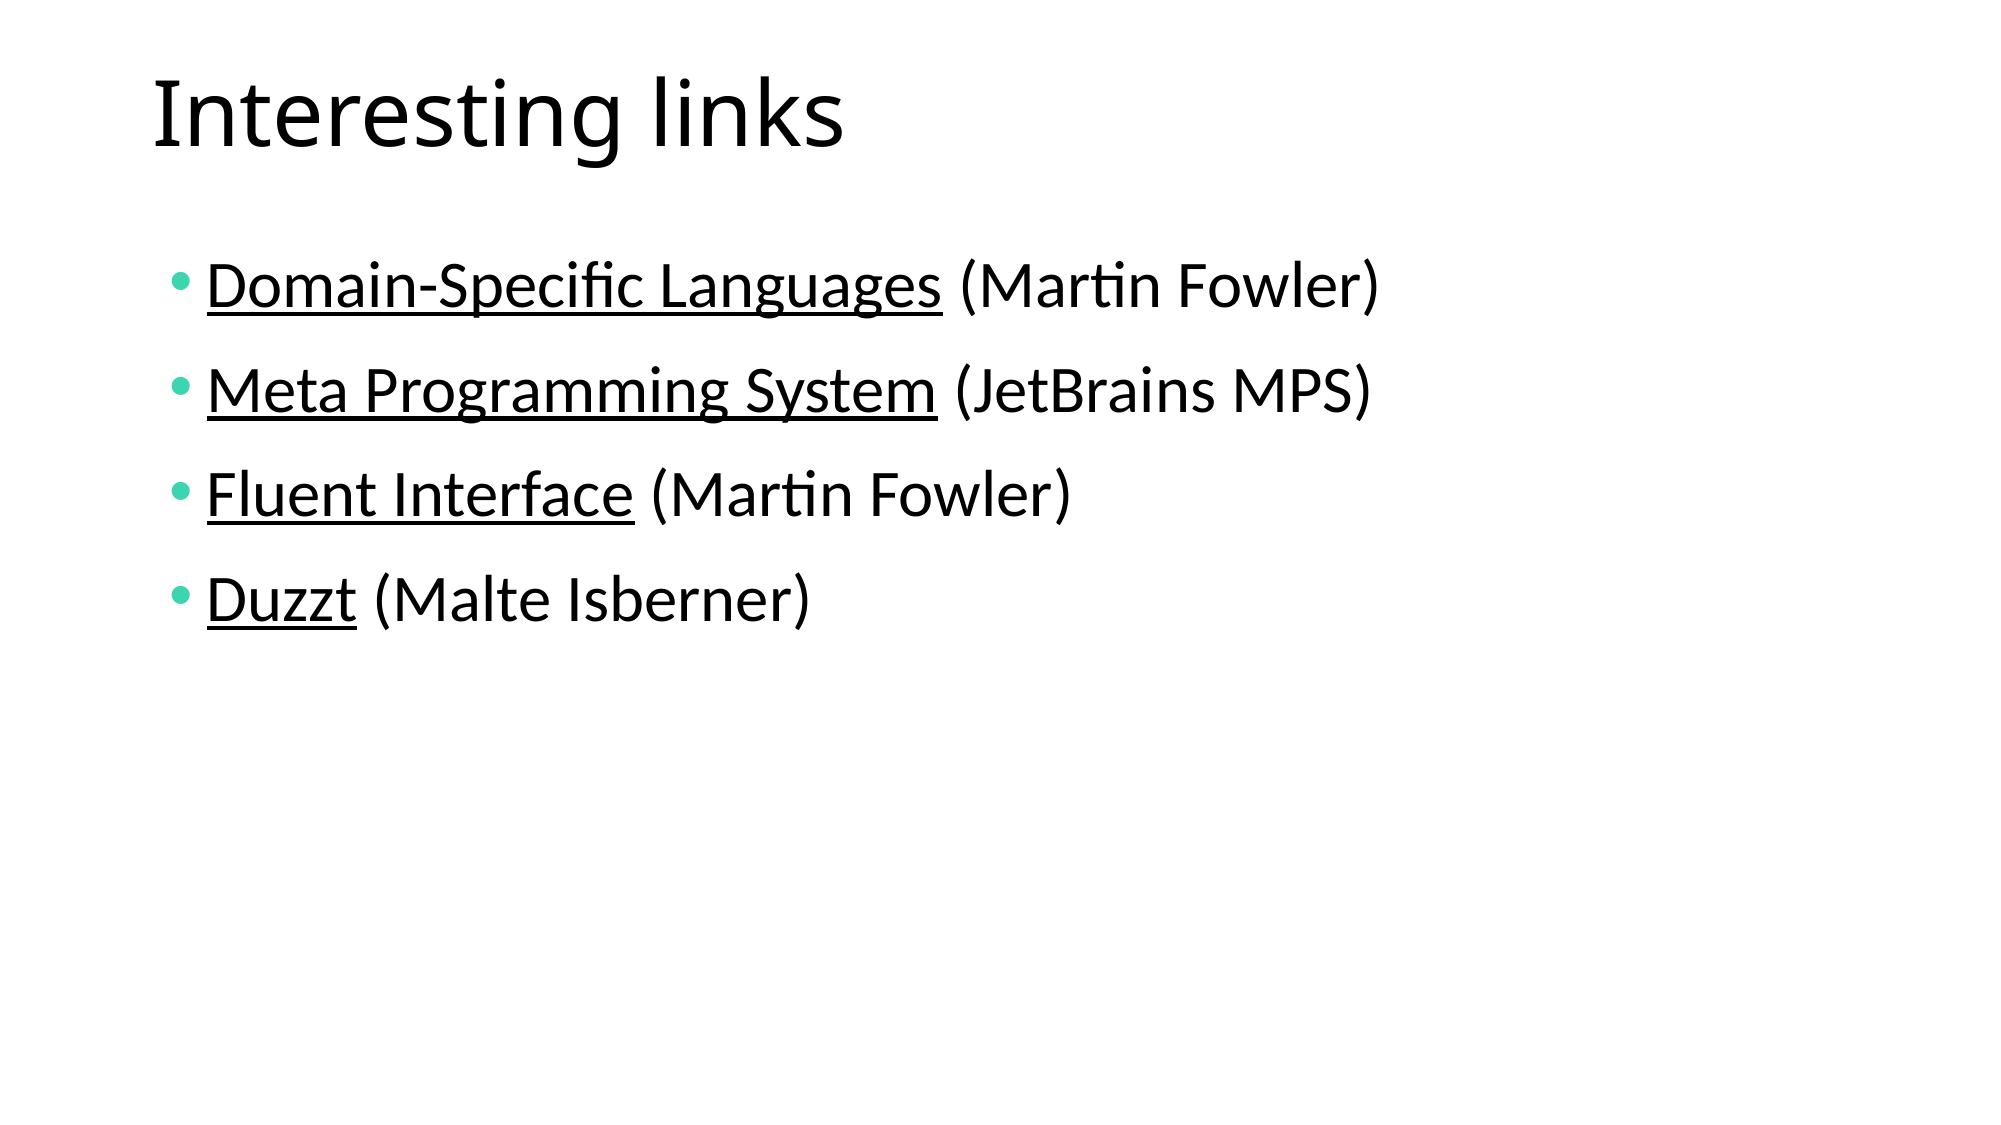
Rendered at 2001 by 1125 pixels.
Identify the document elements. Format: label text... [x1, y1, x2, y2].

list Domain-Specific Languages (Martin Fowler) Meta Programming System (JetBrains MPS) Fluent Interface (Martin Fowler) Duzzt (Malte Isberner) [169, 225, 1881, 982]
title Interesting links [137, 59, 1863, 226]
